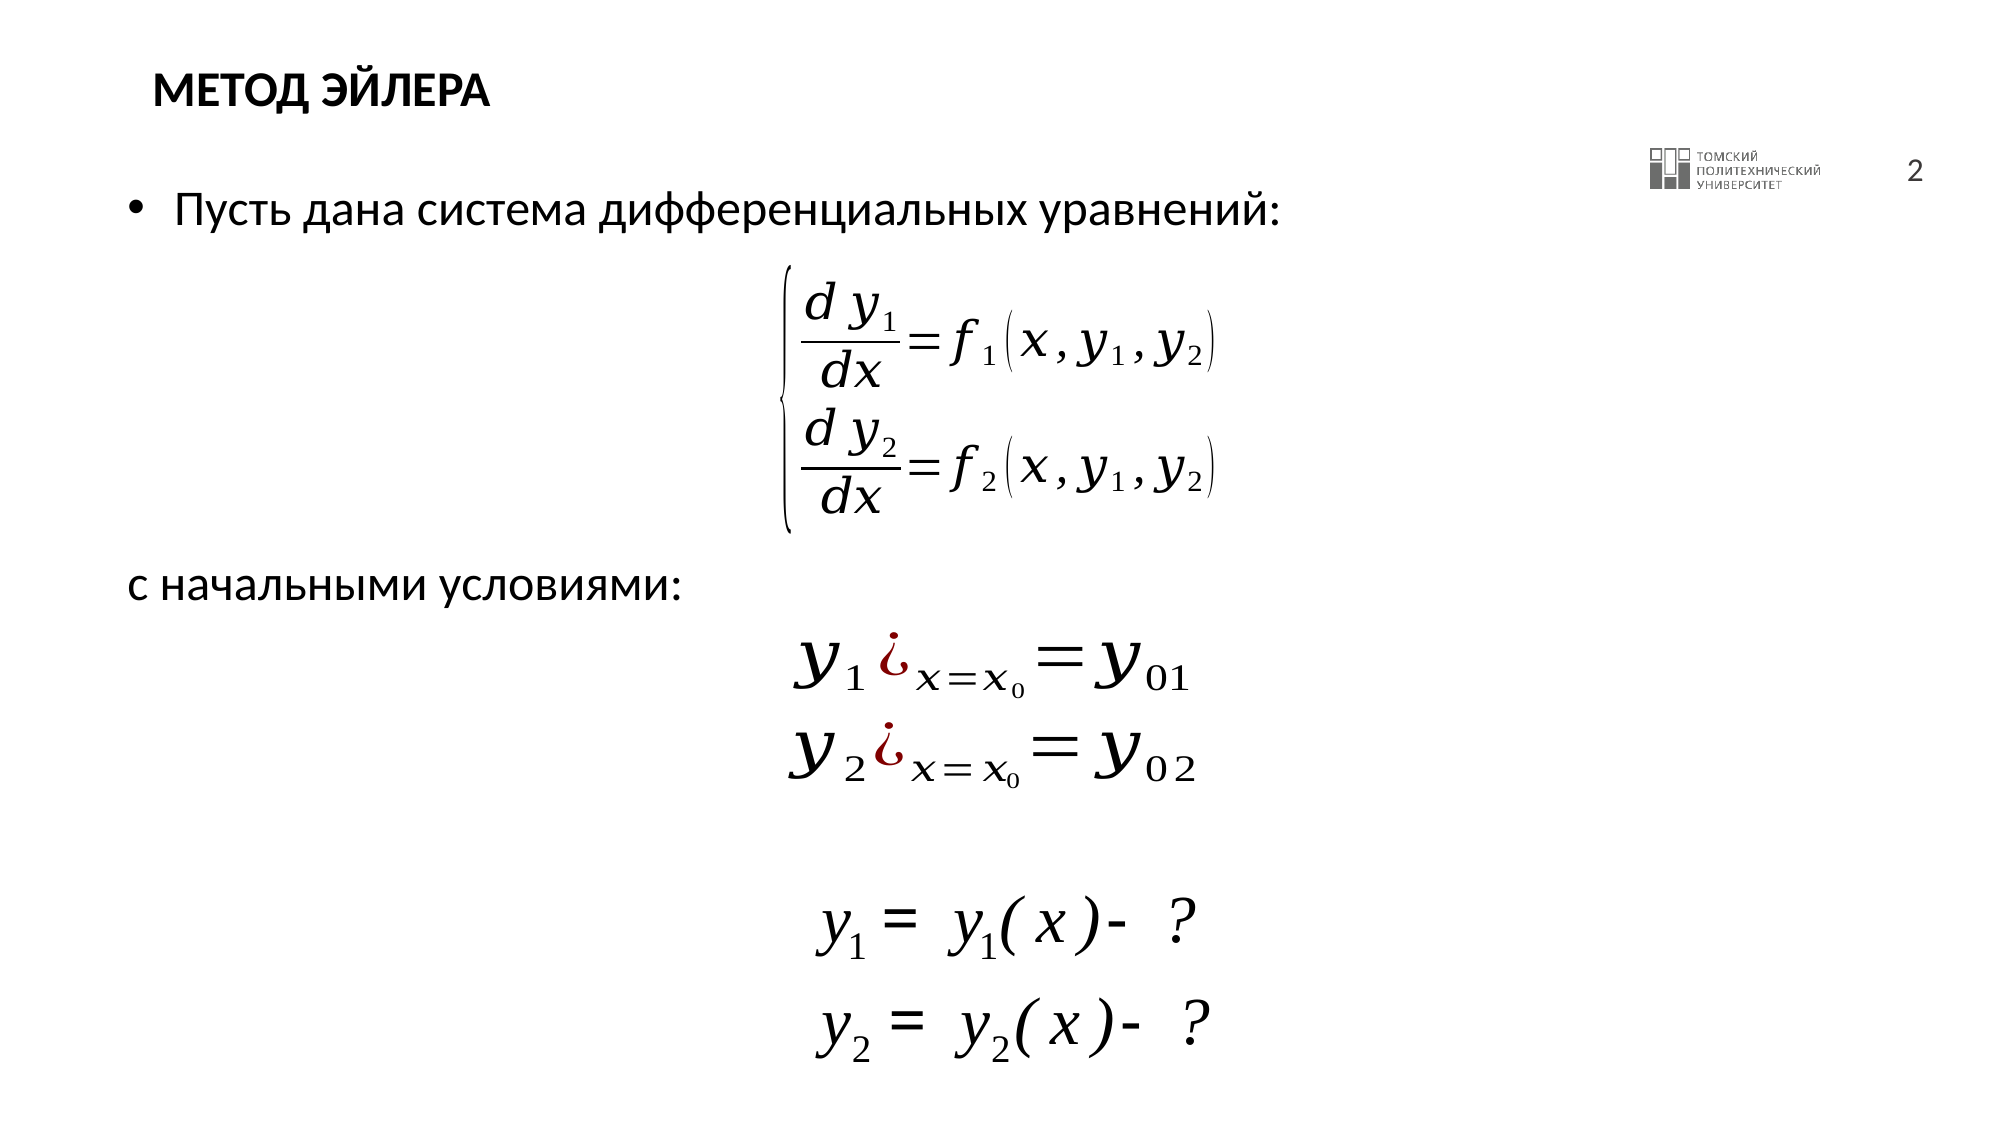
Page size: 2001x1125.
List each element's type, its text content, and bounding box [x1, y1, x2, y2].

text_box с начальными условиями: [112, 542, 740, 618]
title МЕТОД ЭЙЛЕРА [137, 24, 1755, 156]
picture [1650, 148, 1820, 189]
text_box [806, 877, 1221, 1076]
text_box Пусть дана система дифференциальных уравнений: [112, 168, 1324, 244]
